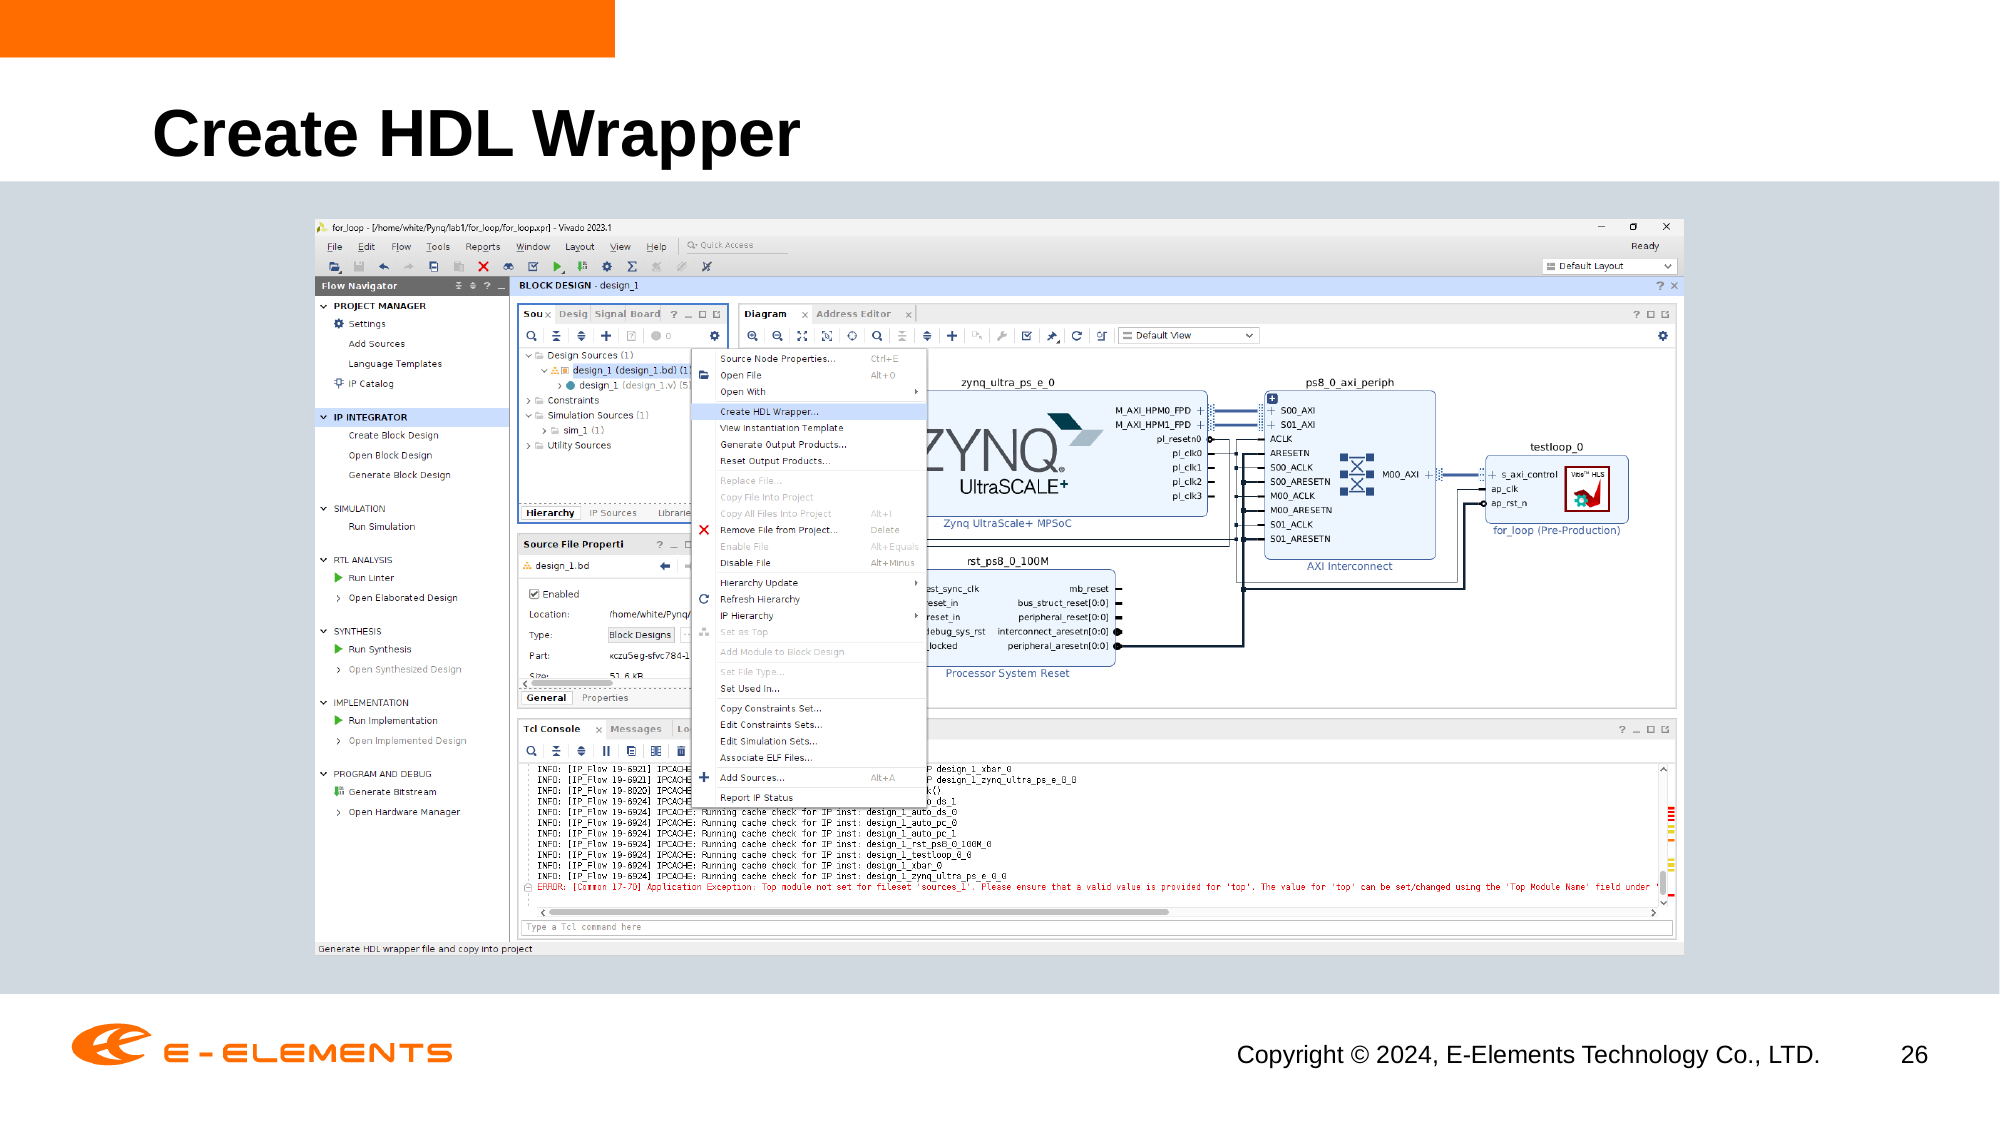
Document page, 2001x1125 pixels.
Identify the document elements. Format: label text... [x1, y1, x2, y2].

footer Copyright © 2024, E-Elements Technology Co., LTD. [1161, 1024, 1836, 1084]
text_box [0, 180, 2000, 995]
slide_number 26 [1836, 1024, 1944, 1084]
title Create HDL Wrapper [137, 81, 1863, 179]
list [315, 219, 1684, 956]
picture [0, 0, 2001, 1125]
